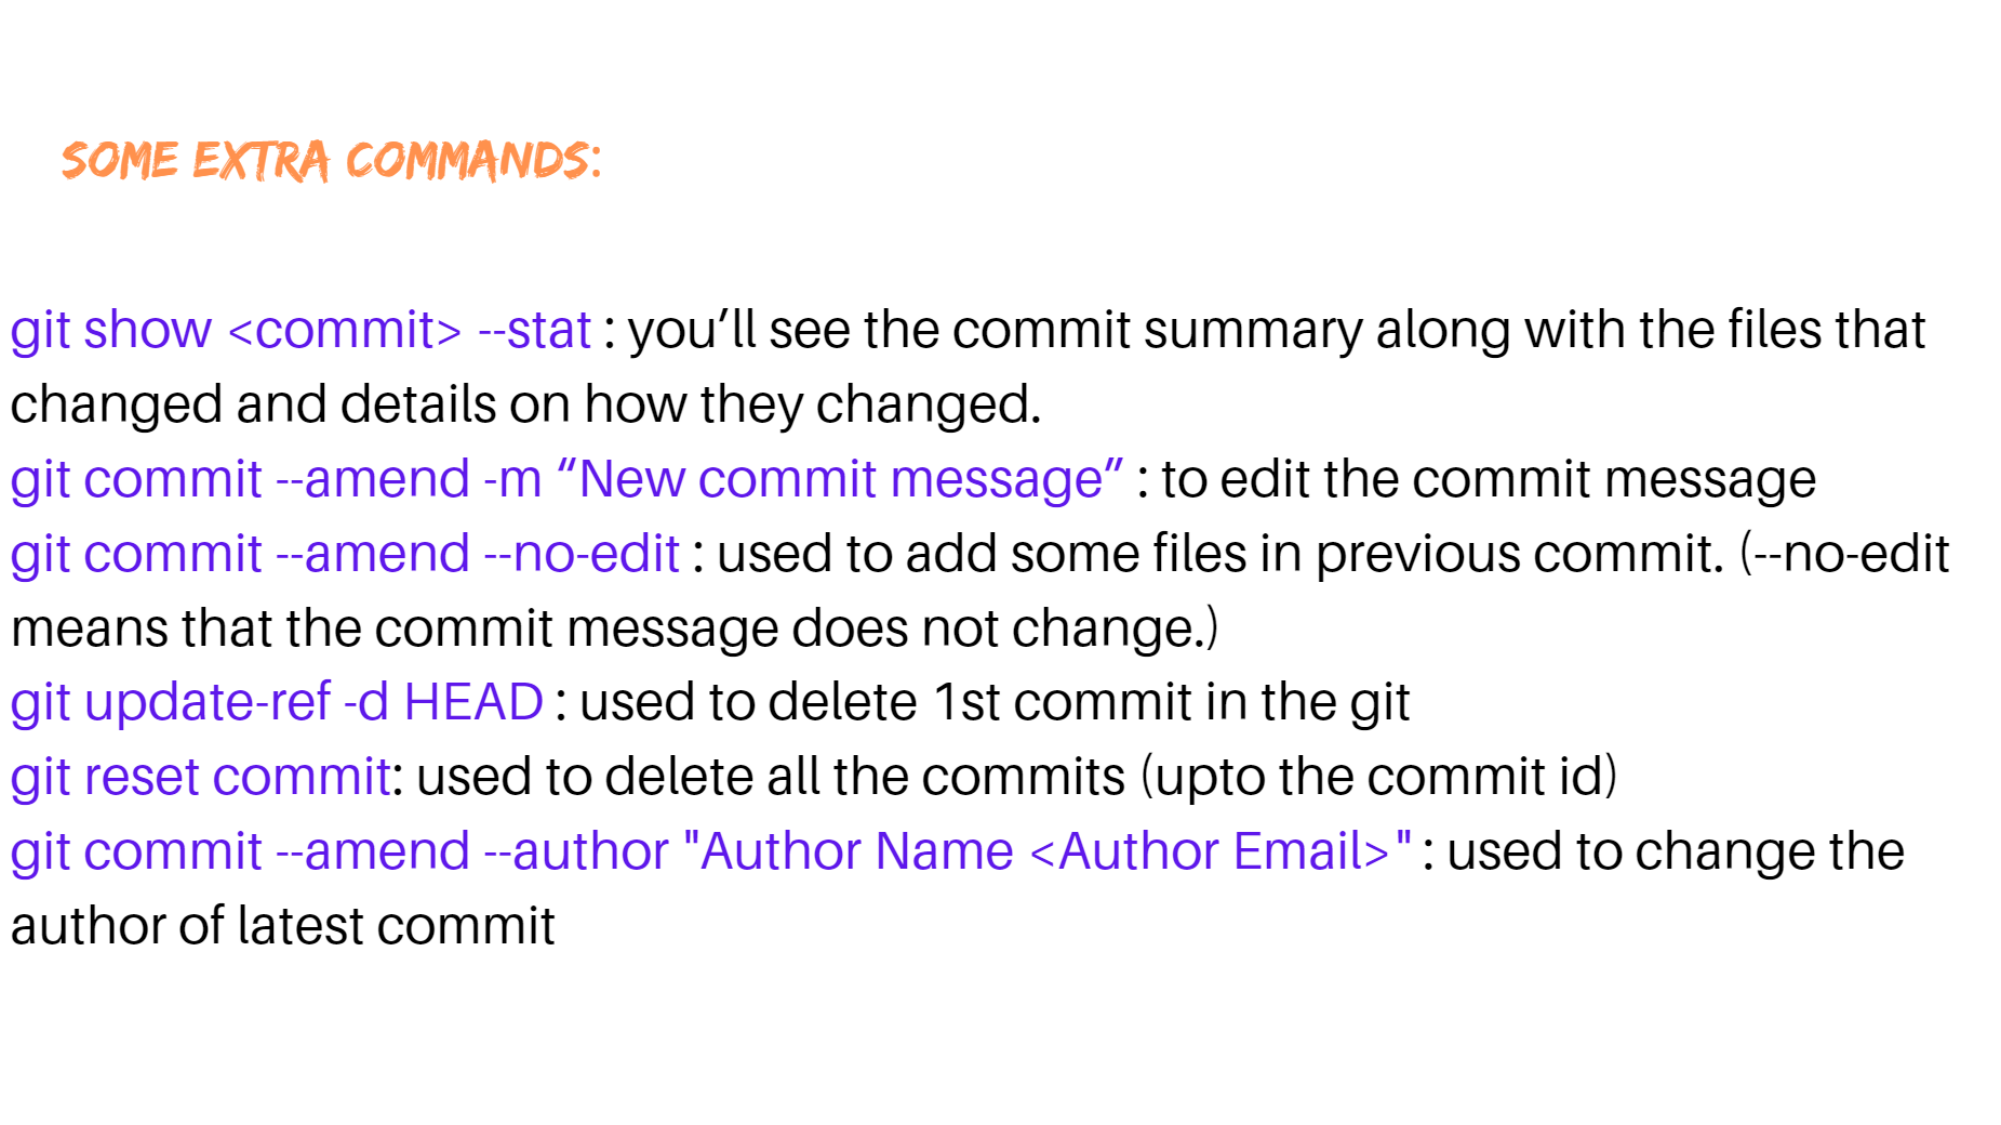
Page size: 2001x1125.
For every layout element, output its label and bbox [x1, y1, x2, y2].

picture [0, 95, 2000, 1030]
